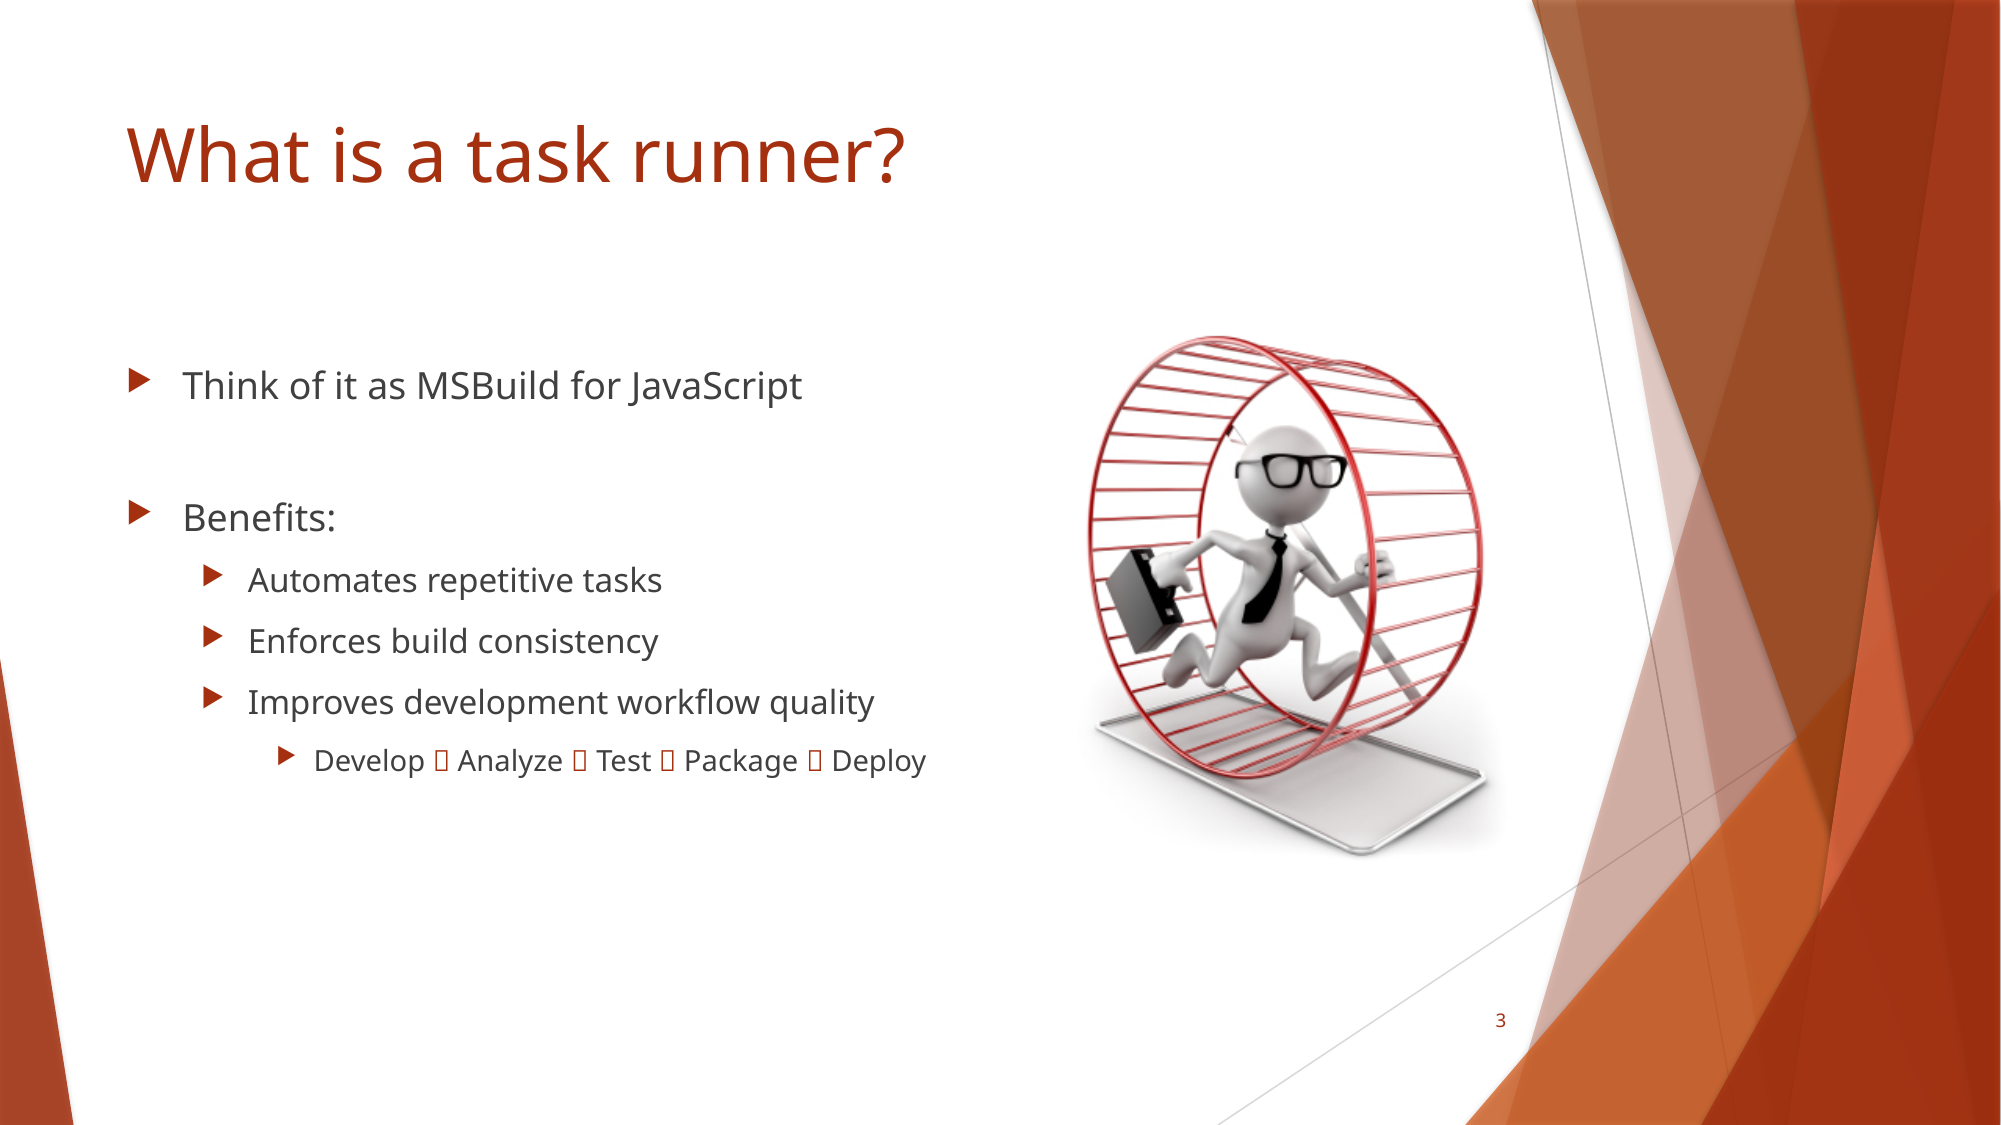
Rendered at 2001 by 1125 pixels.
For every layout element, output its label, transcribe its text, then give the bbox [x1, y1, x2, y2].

picture [1023, 316, 1553, 872]
list Think of it as MSBuild for JavaScript Benefits: Automates repetitive tasks Enforces build consistency Improves development workflow quality Develop  Analyze  Test  Package  Deploy [111, 354, 1522, 992]
slide_number 3 [1409, 991, 1522, 1051]
title What is a task runner? [111, 99, 1522, 317]
